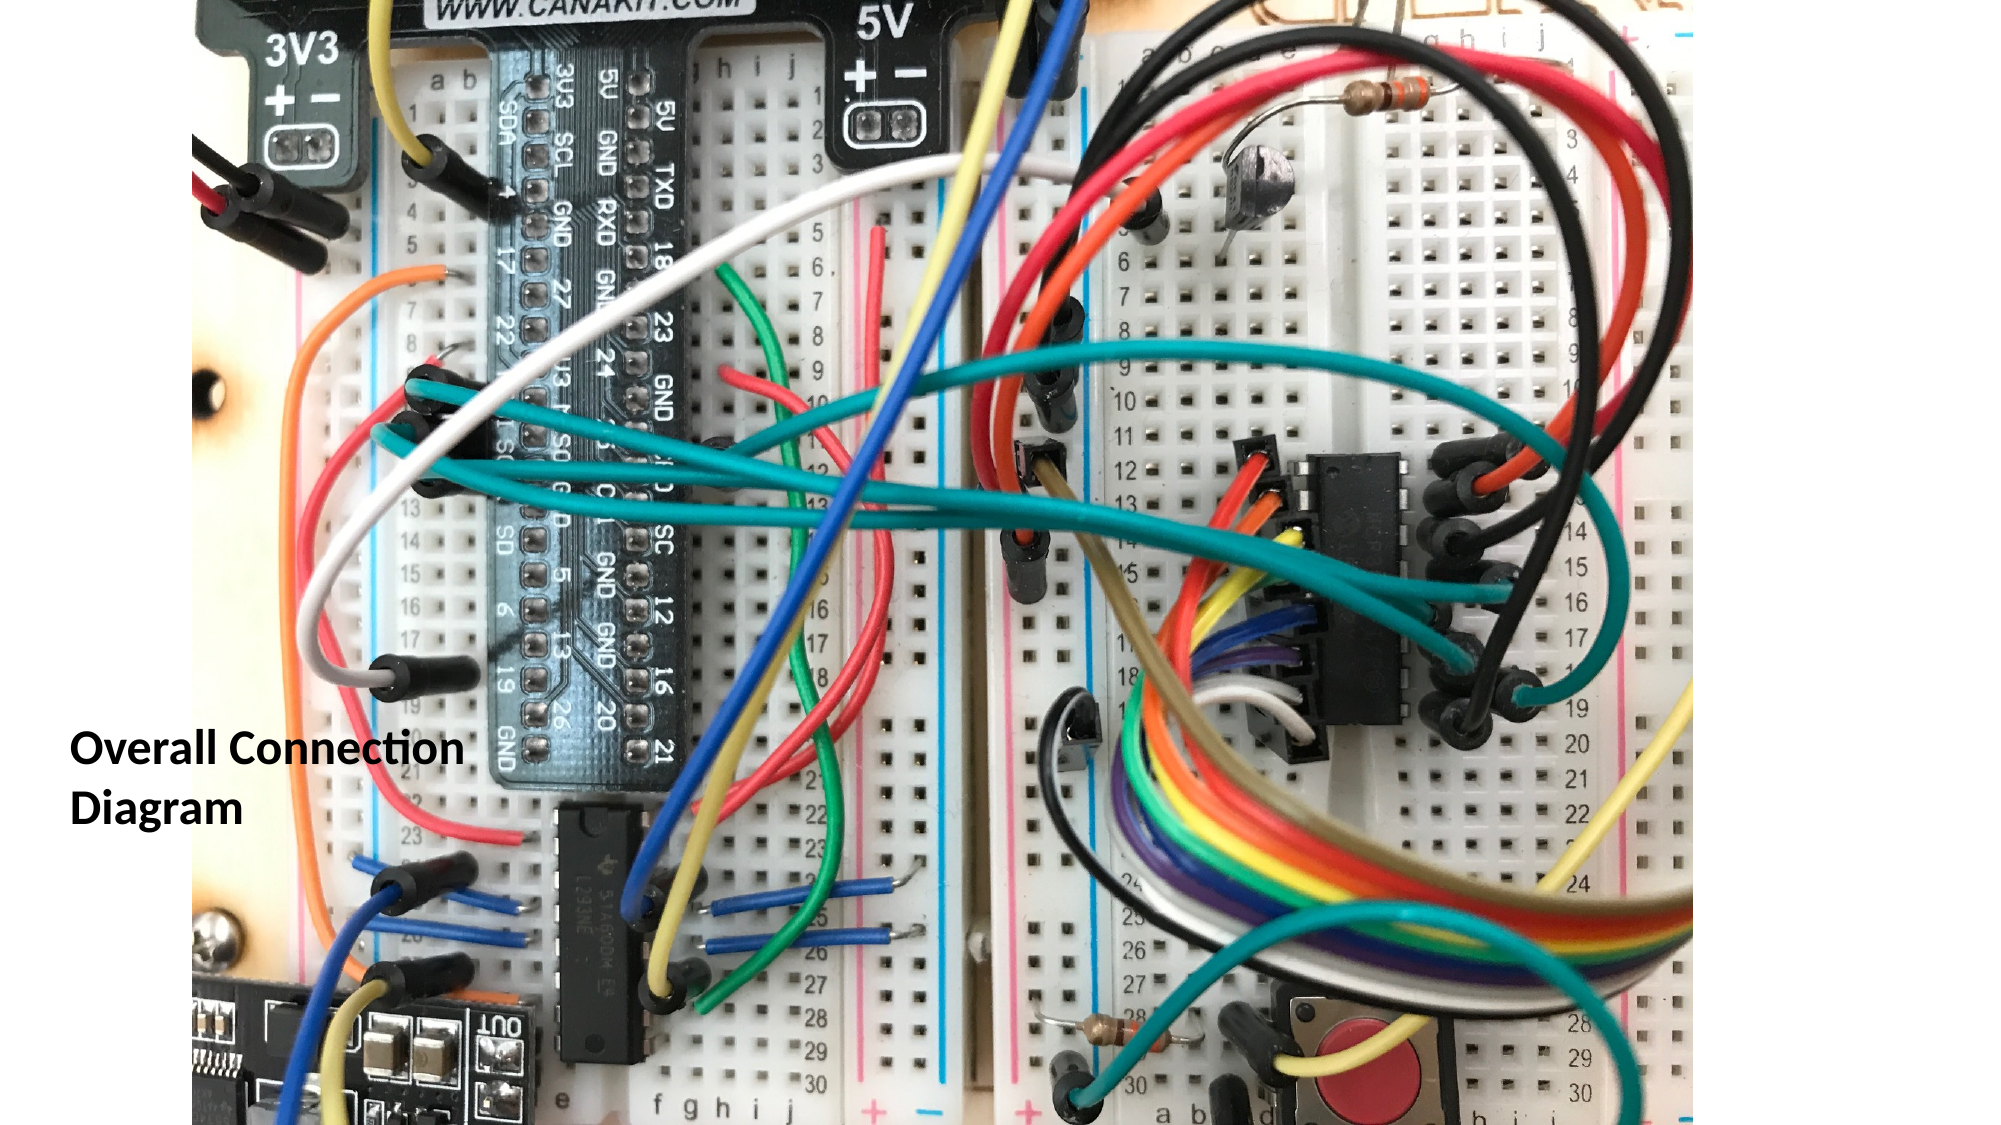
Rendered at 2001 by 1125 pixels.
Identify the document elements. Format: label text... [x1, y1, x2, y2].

text_box Overall Connection Diagram [54, 707, 192, 842]
picture [192, 0, 1693, 1125]
